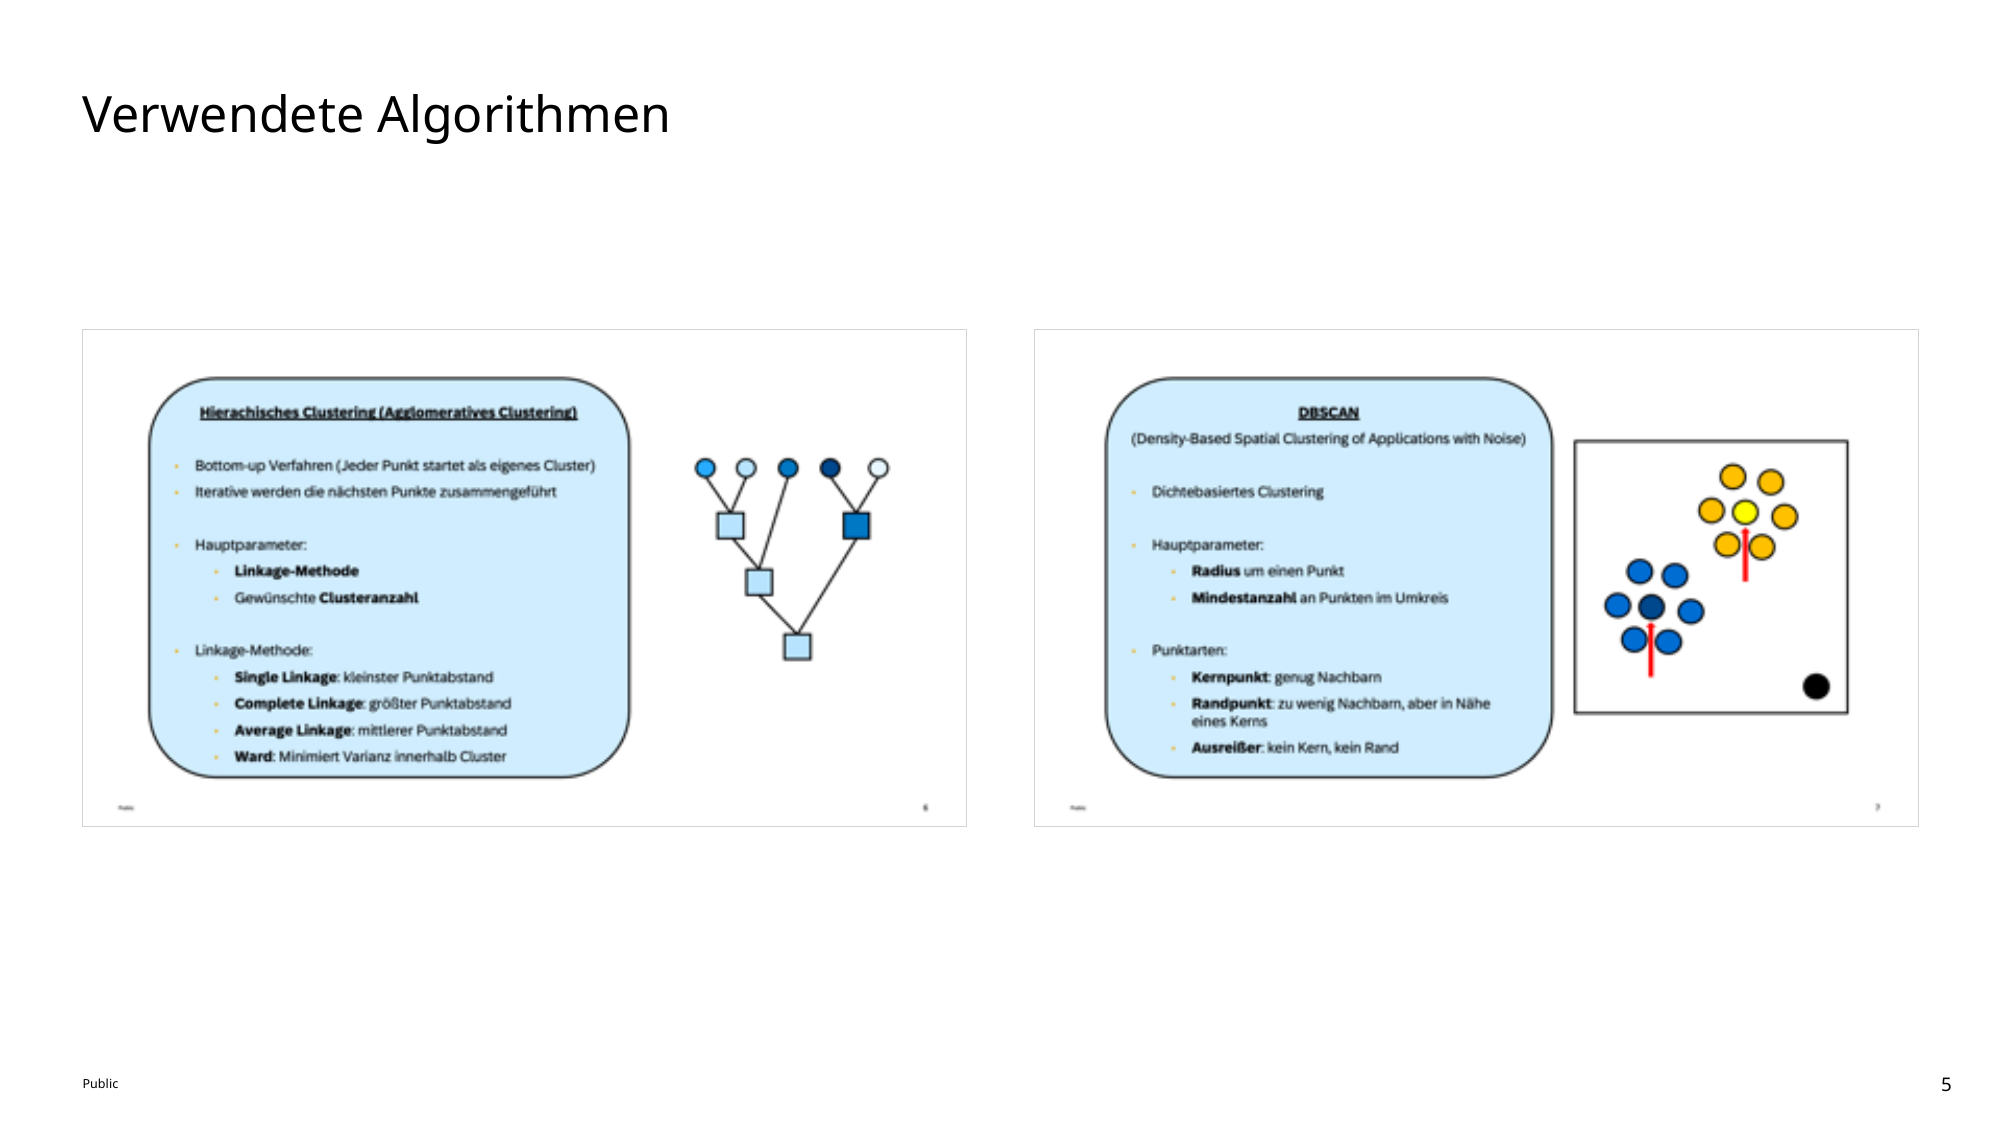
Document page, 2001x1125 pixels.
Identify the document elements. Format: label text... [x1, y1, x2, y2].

picture [83, 330, 966, 826]
picture [1035, 330, 1918, 826]
title Verwendete Algorithmen [82, 82, 1918, 144]
